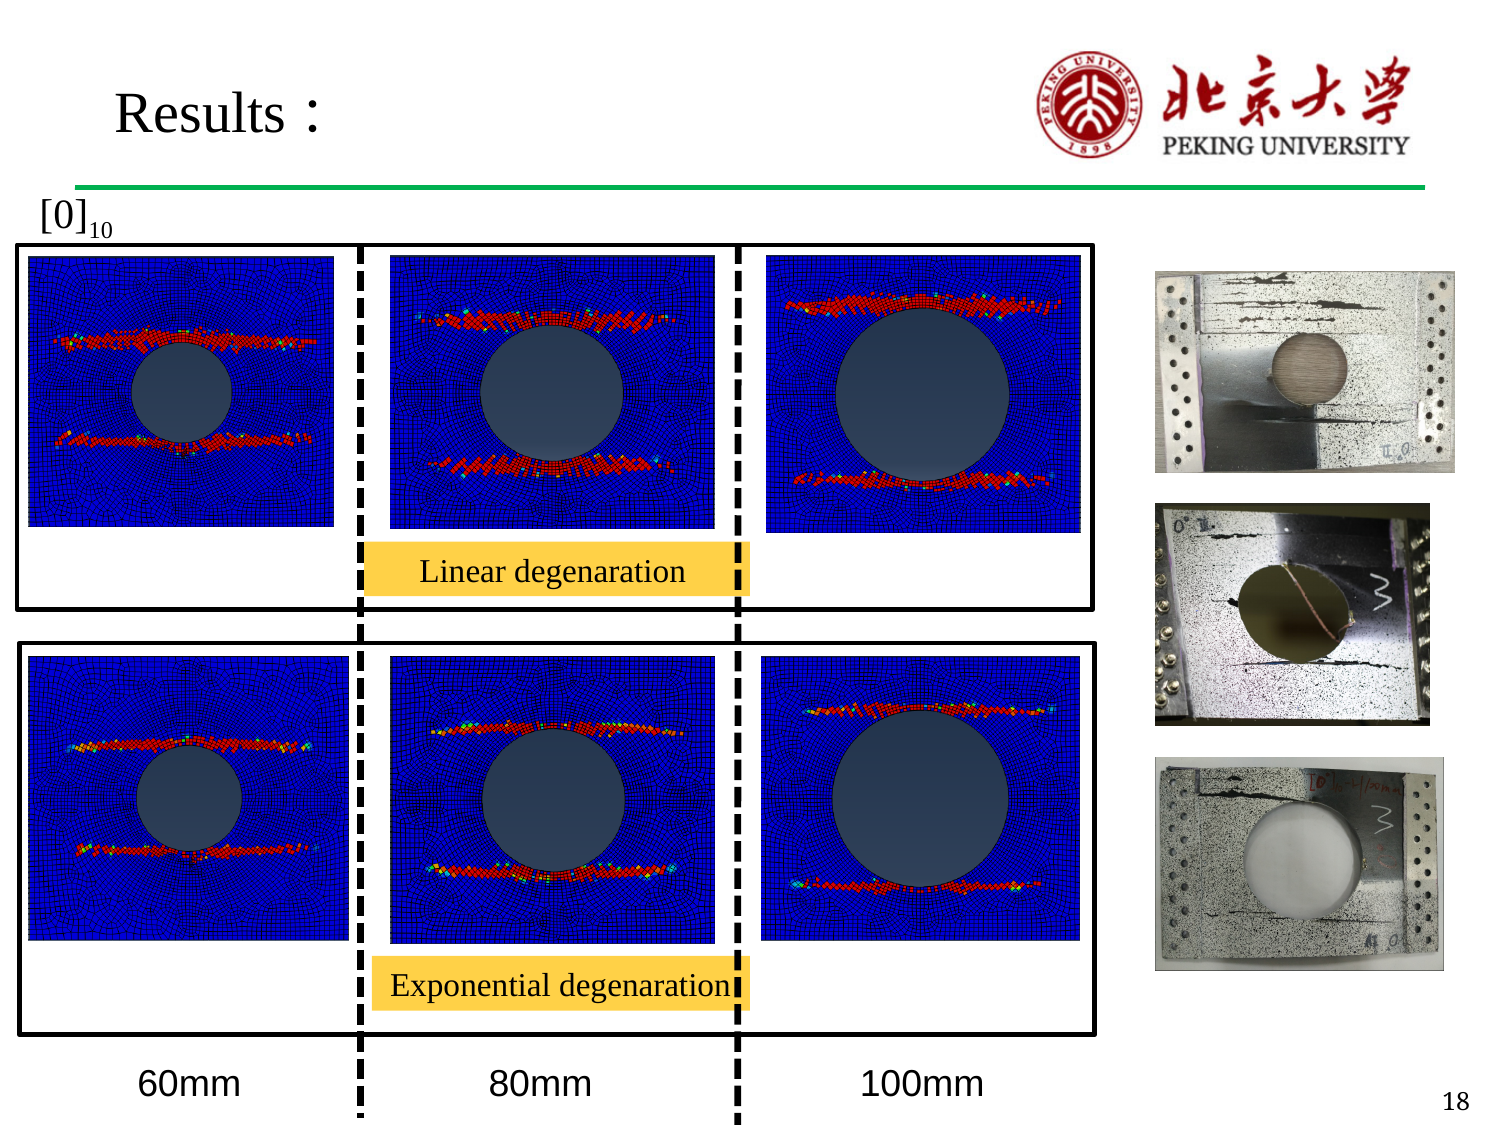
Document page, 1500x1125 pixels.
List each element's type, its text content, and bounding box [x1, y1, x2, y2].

picture [1155, 503, 1430, 727]
picture [390, 254, 715, 529]
picture [1155, 757, 1444, 971]
text_box [19, 642, 355, 1035]
text_box [364, 244, 734, 541]
text_box [365, 597, 732, 610]
picture [766, 254, 1081, 534]
text_box Linear degenaration [743, 541, 750, 597]
text_box [742, 244, 1093, 610]
text_box Exponential degenaration [371, 955, 732, 1011]
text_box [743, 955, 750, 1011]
text_box 100mm [845, 1052, 1003, 1112]
picture [390, 656, 715, 944]
slide_number 18 [1412, 1051, 1486, 1125]
text_box 80mm [473, 1052, 632, 1112]
text_box Linear degenaration [365, 541, 732, 597]
picture [28, 256, 334, 528]
picture [761, 656, 1080, 941]
text_box [365, 642, 732, 1035]
text_box [0]10 [24, 179, 614, 244]
text_box [743, 642, 1095, 1035]
picture [27, 656, 349, 941]
text_box [17, 244, 357, 610]
picture [1022, 39, 1425, 167]
text_box 60mm [122, 1052, 280, 1112]
picture [1155, 271, 1455, 473]
text_box Results： [100, 66, 689, 152]
